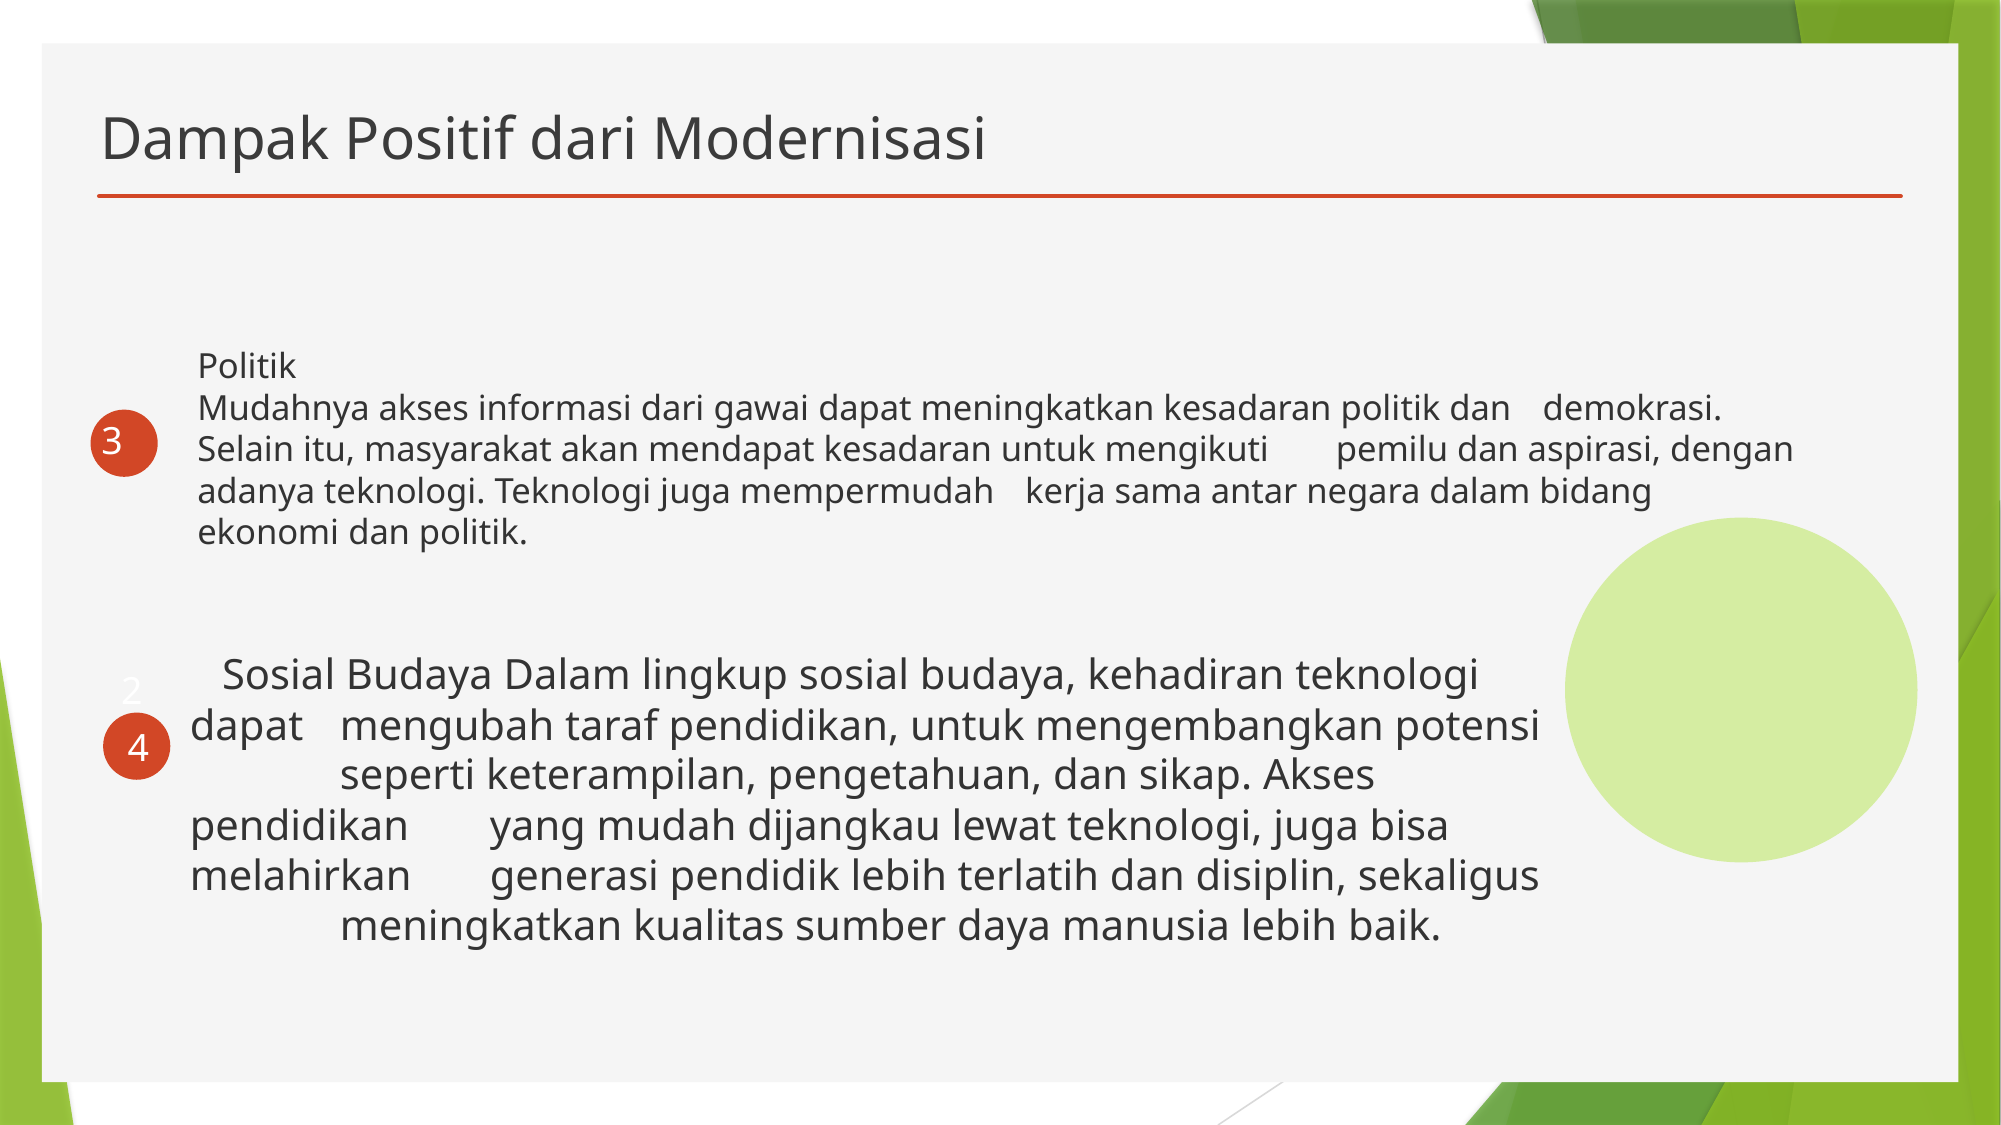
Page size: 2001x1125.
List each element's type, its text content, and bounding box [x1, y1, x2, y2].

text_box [90, 659, 183, 781]
title Dampak Positif dari Modernisasi [85, 73, 1214, 179]
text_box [65, 409, 159, 478]
text_box Politik Mudahnya akses informasi dari gawai dapat meningkatkan kesadaran politik dan demokrasi. Selain itu, masyarakat akan mendapat kesadaran untuk mengikuti pemilu dan aspirasi, dengan adanya teknologi. Teknologi juga mempermudah kerja sama antar negara dalam bidang ekonomi dan politik. [182, 295, 1815, 601]
text_box [1563, 516, 1920, 864]
text_box Sosial Budaya Dalam lingkup sosial budaya, kehadiran teknologi dapat mengubah taraf pendidikan, untuk mengembangkan potensi seperti keterampilan, pengetahuan, dan sikap. Akses pendidikan yang mudah dijangkau lewat teknologi, juga bisa melahirkan generasi pendidik lebih terlatih dan disiplin, sekaligus meningkatkan kualitas sumber daya manusia lebih baik. [174, 640, 1565, 986]
